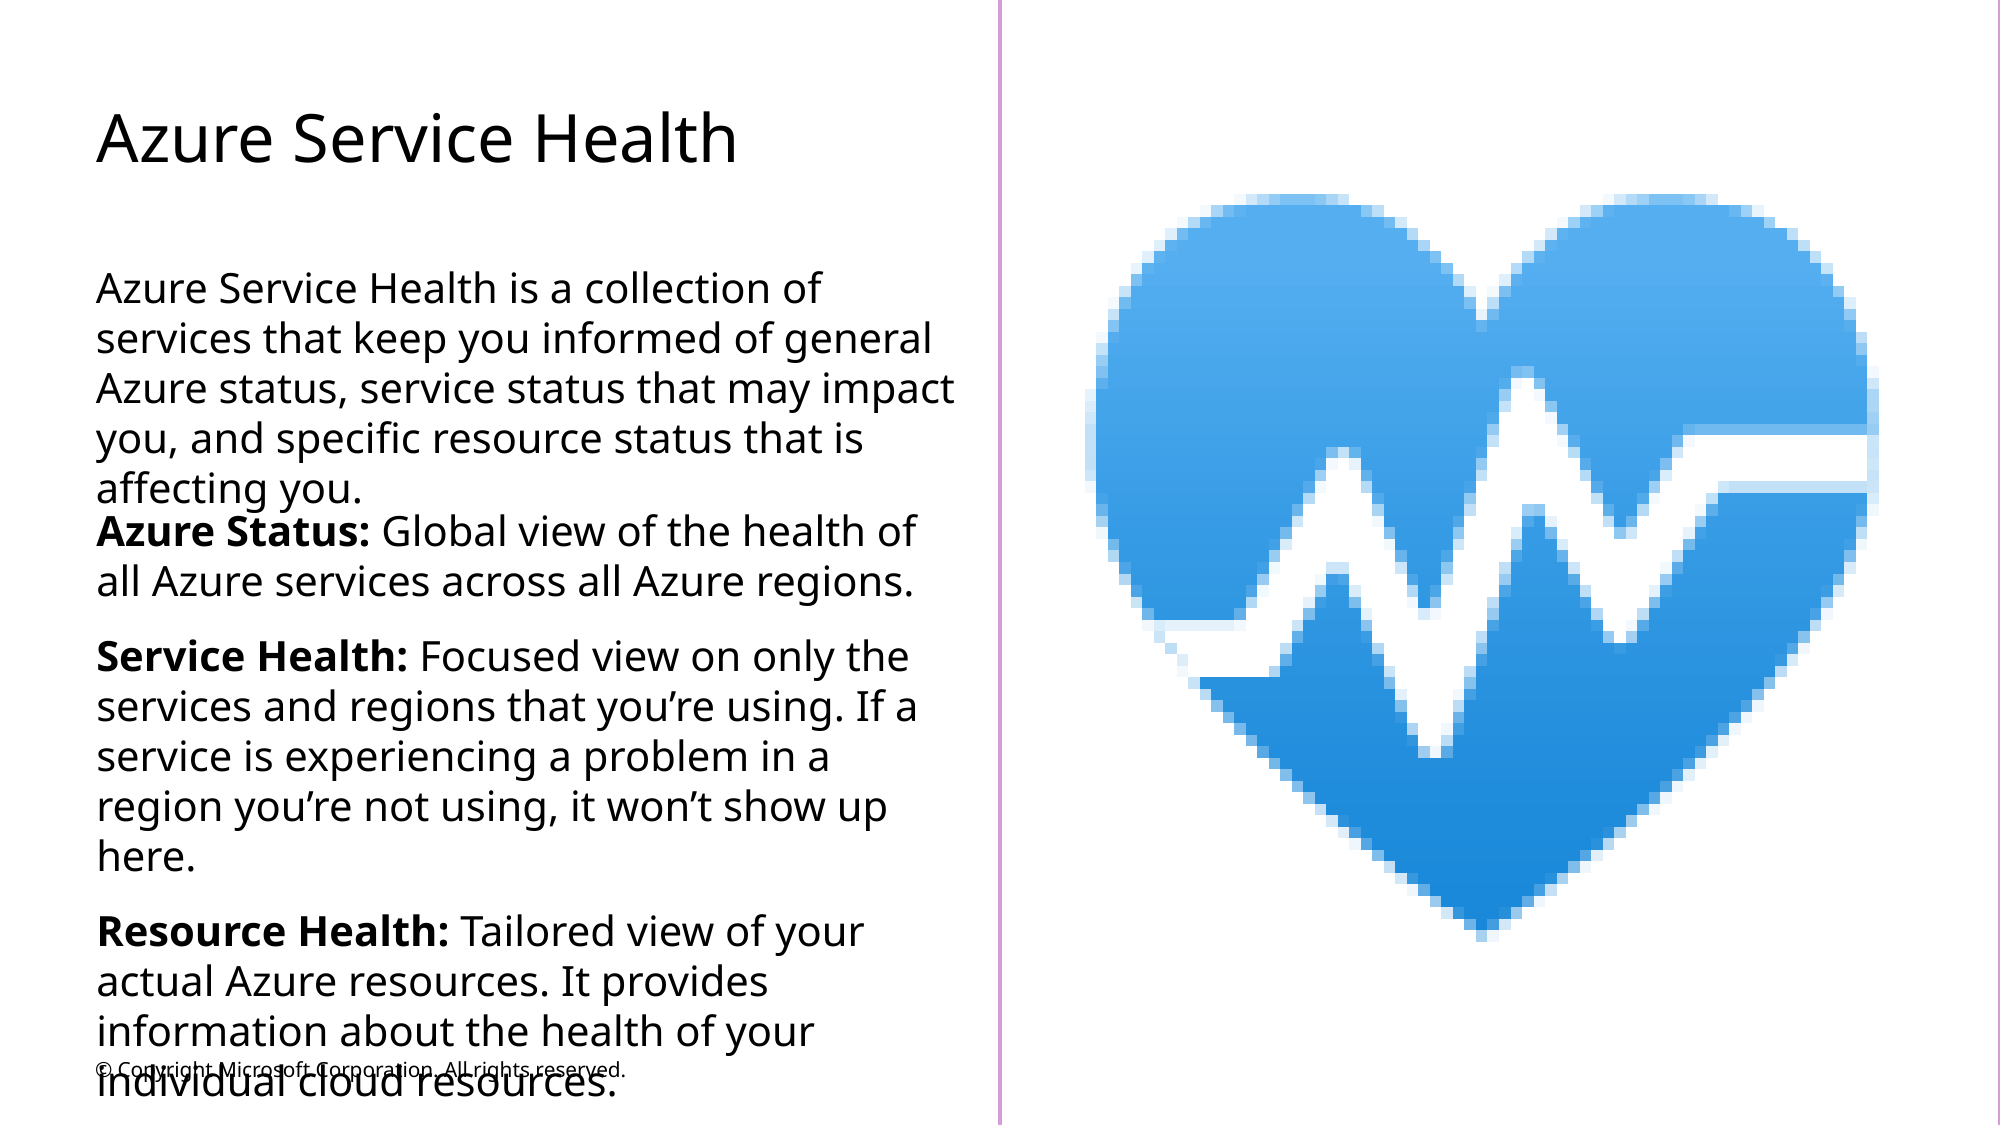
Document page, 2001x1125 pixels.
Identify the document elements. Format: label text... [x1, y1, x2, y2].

list Azure Service Health is a collection of services that keep you informed of general Azure status, service status that may impact you, and specific resource status that is affecting you. [95, 261, 962, 900]
picture [1085, 148, 1915, 977]
footer © Copyright Microsoft Corporation. All rights reserved. [95, 1053, 776, 1086]
list Azure Status: Global view of the health of all Azure services across all Azure regions. Service Health: Focused view on only the services and regions that you’re using. If a service is experiencing a problem in a region you’re not using, it won’t show up here. Resource Health: Tailored view of your actual Azure resources. It provides information about the health of your individual cloud resources. [96, 504, 962, 1125]
title Azure Service Health [96, 96, 870, 258]
text_box [999, 0, 2000, 1125]
